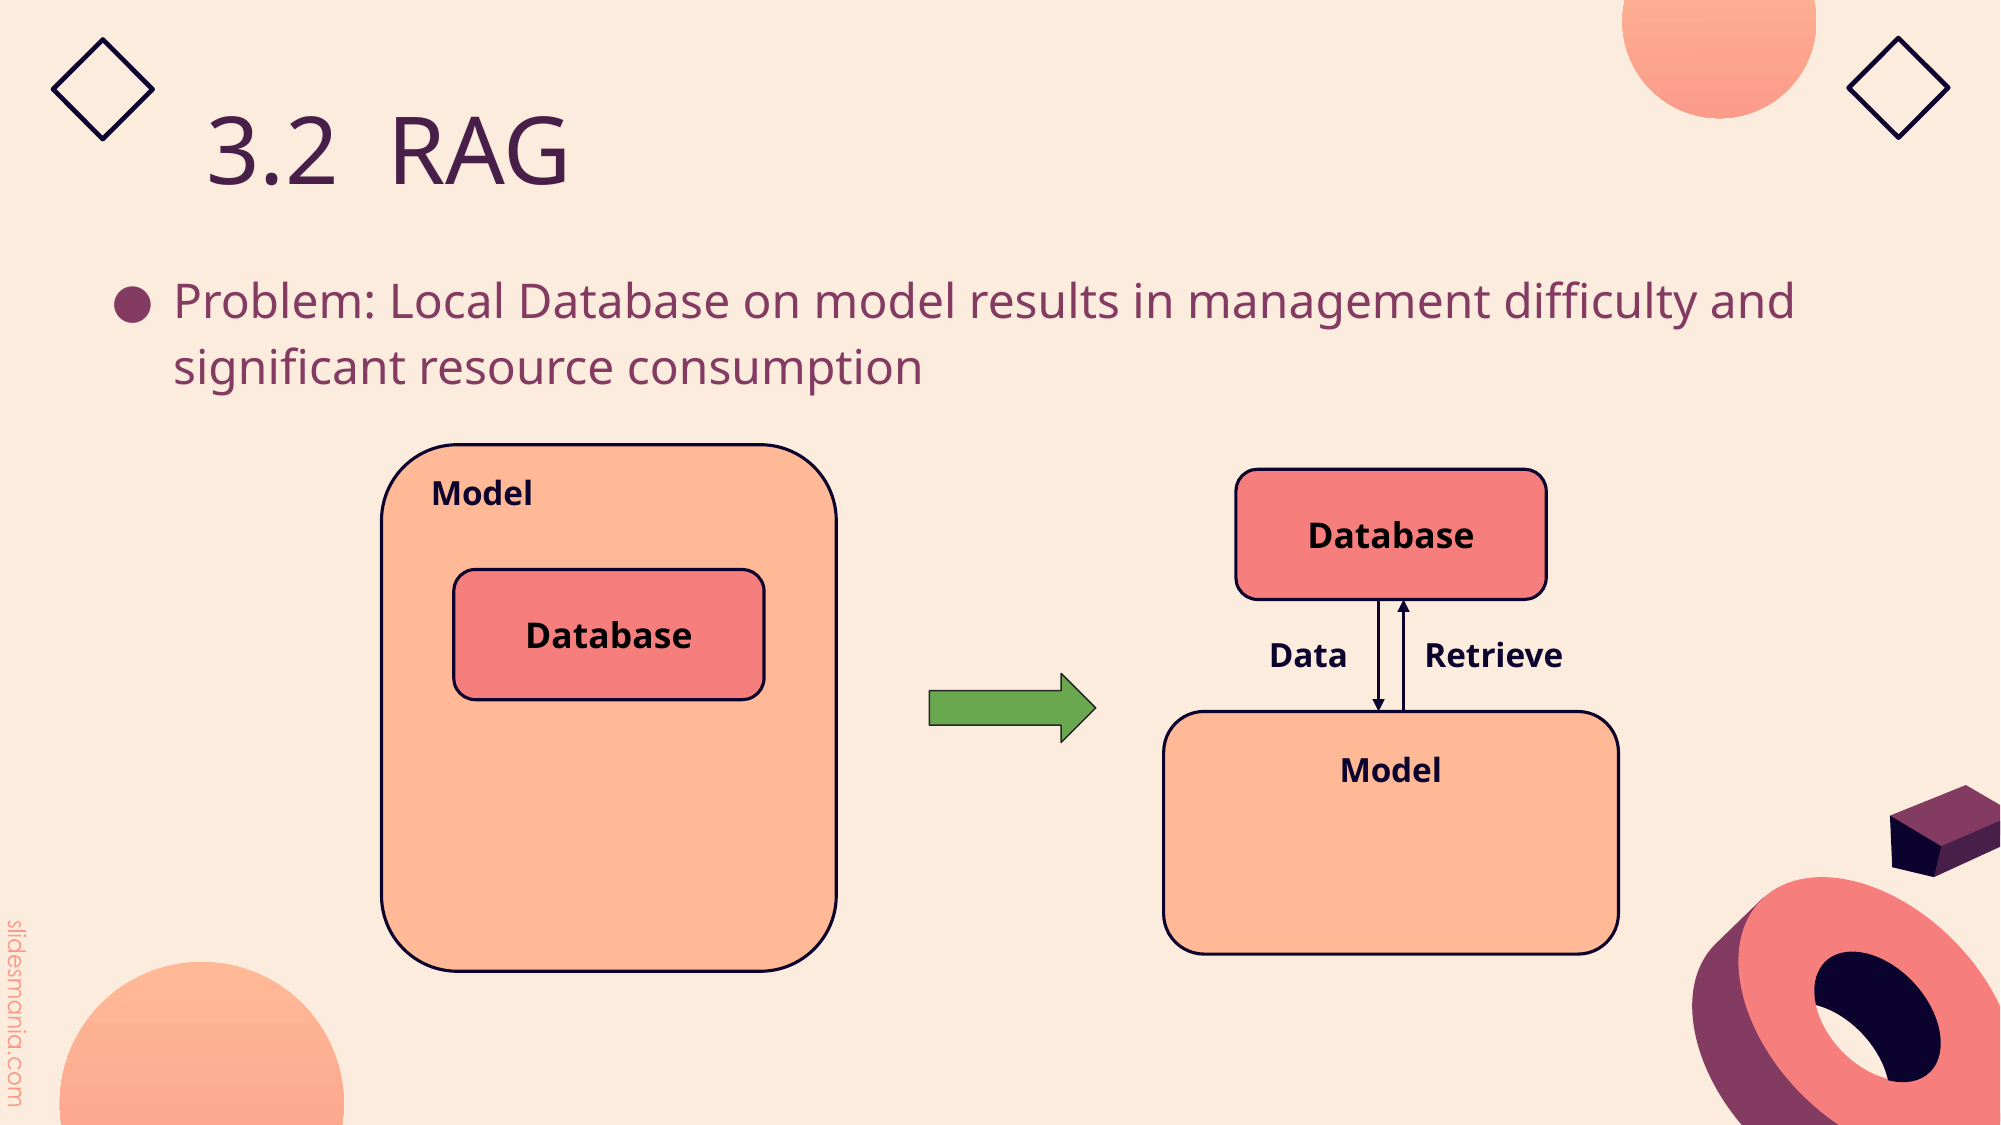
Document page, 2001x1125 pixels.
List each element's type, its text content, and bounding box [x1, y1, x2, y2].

list Problem: Local Database on model results in management difficulty and significant resource consumption [78, 241, 1897, 1106]
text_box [381, 444, 1619, 972]
title 3.2 RAG [186, 70, 1789, 217]
